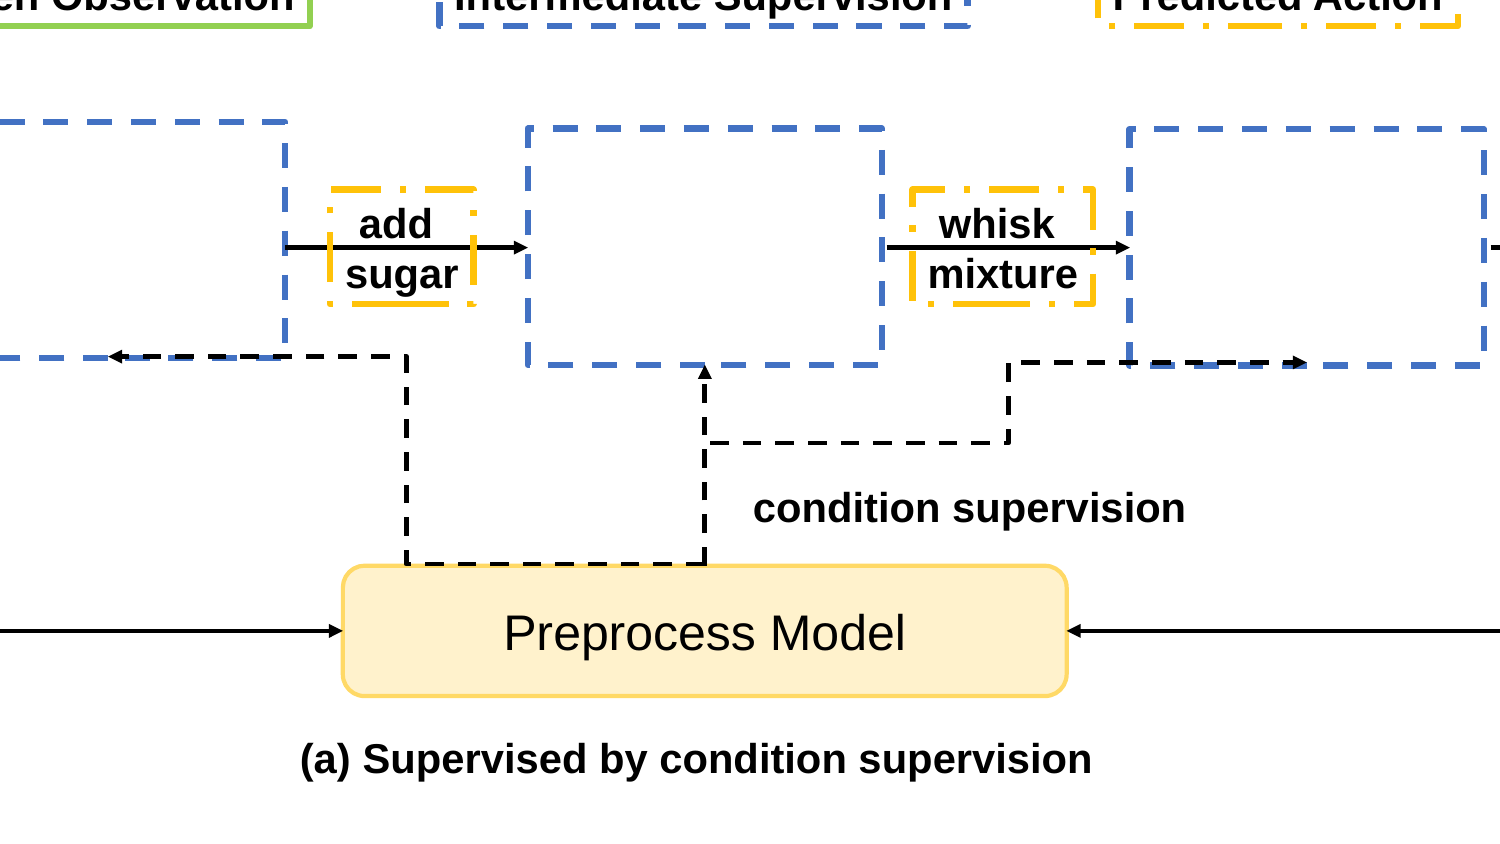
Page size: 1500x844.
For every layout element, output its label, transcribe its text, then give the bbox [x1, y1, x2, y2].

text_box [709, 362, 1308, 444]
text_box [302, 161, 511, 759]
text_box condition supervision [738, 472, 1202, 538]
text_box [1450, 88, 1500, 844]
text_box Predicted Action [1098, 0, 1458, 27]
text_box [0, 133, 7, 844]
text_box (a) Supervised by condition supervision [285, 724, 1129, 789]
text_box [527, 128, 882, 365]
text_box Intermediate Supervision [439, 0, 968, 27]
text_box whisk mixture [912, 189, 1093, 246]
text_box [1129, 129, 1445, 366]
text_box Preprocess Model [515, 563, 1069, 699]
text_box whisk mixture [912, 255, 1093, 305]
text_box Seen Observation [0, 0, 310, 27]
text_box [0, 121, 286, 359]
